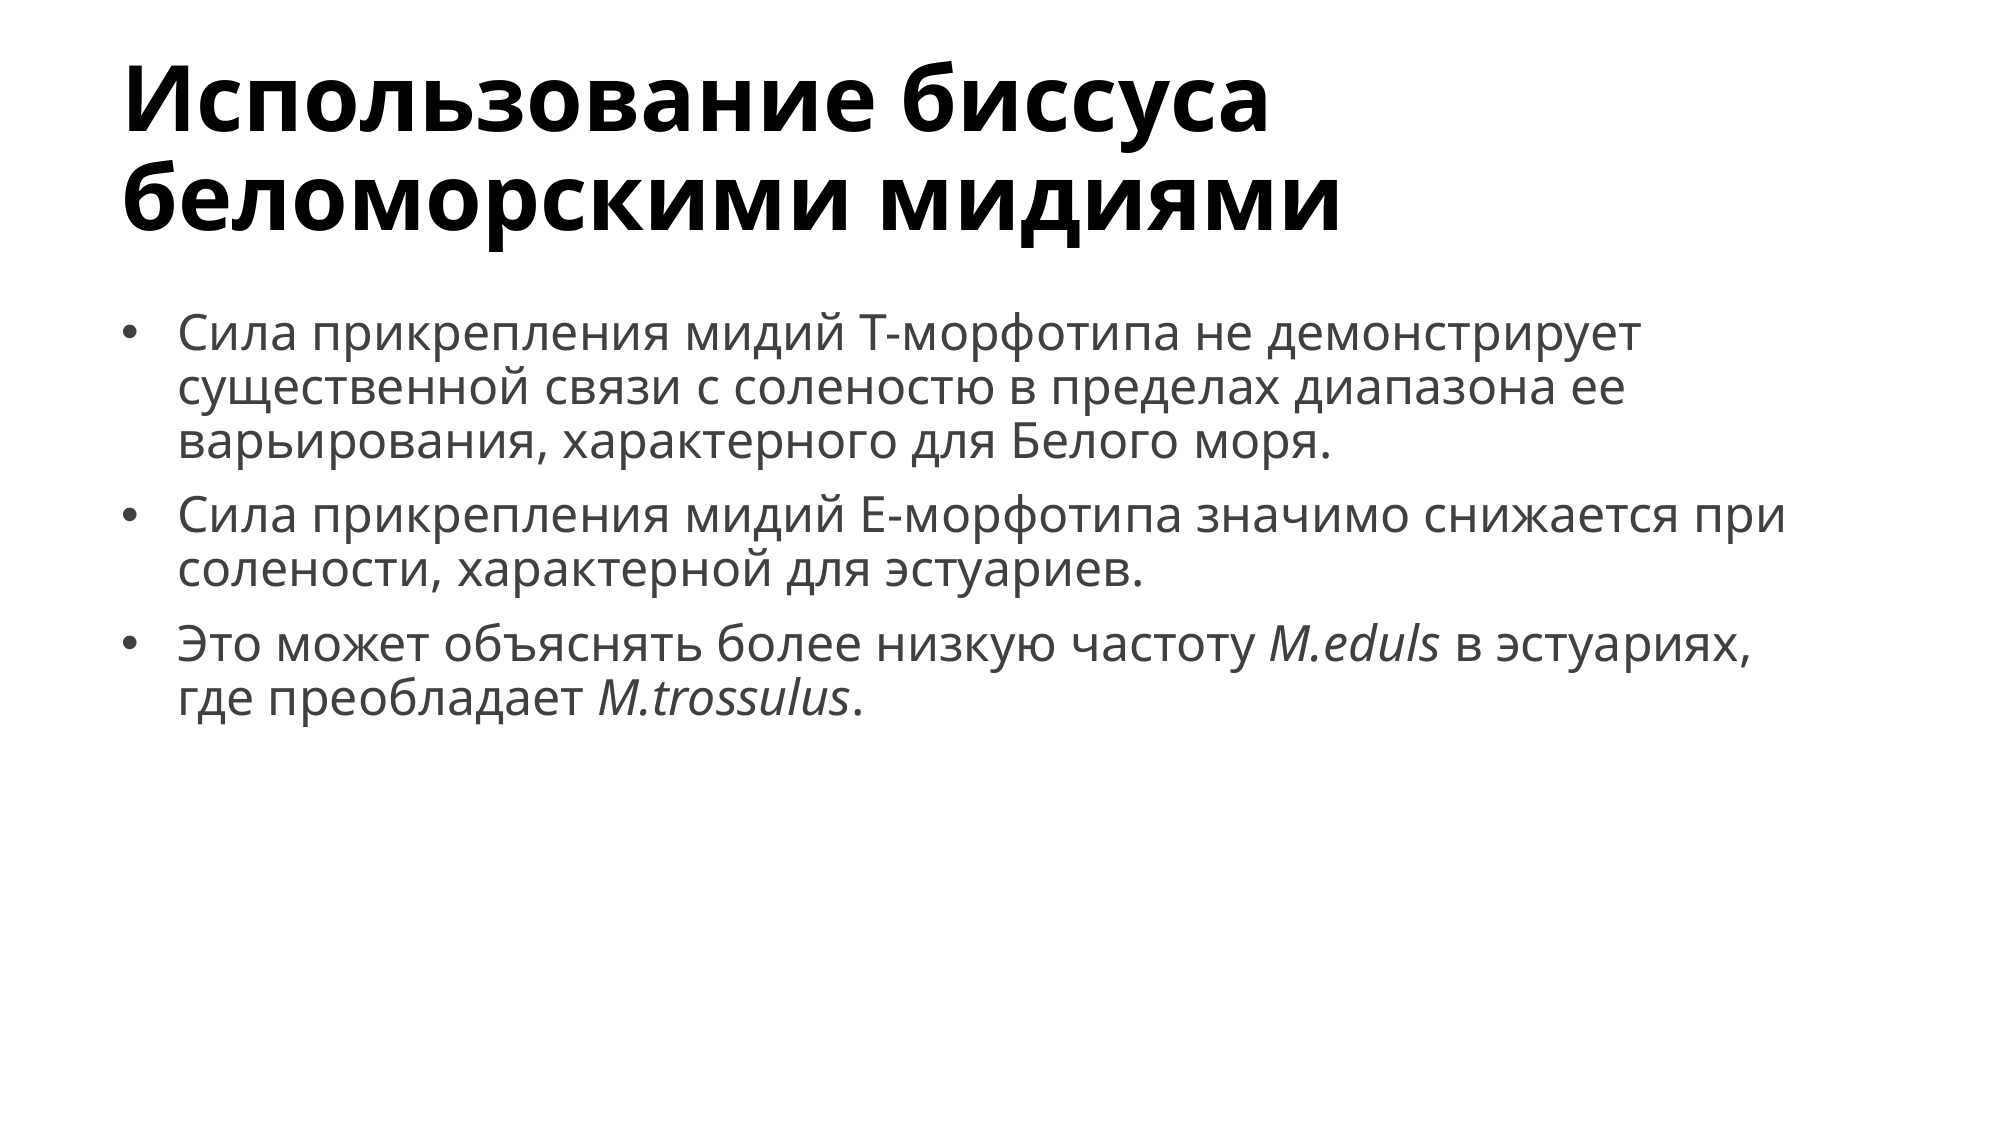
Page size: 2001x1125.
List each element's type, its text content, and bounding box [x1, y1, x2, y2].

list Сила прикрепления мидий T-морфотипа не демонстрирует существенной связи с соленостю в пределах диапазона ее варьирования, характерного для Белого моря. Сила прикрепления мидий E-морфотипа значимо снижается при солености, характерной для эстуариев. Это может объяснять более низкую частоту M.eduls в эстуариях, где преобладает M.trossulus. [106, 299, 1832, 1014]
title Использование биссуса беломорскими мидиями [106, 42, 1832, 260]
